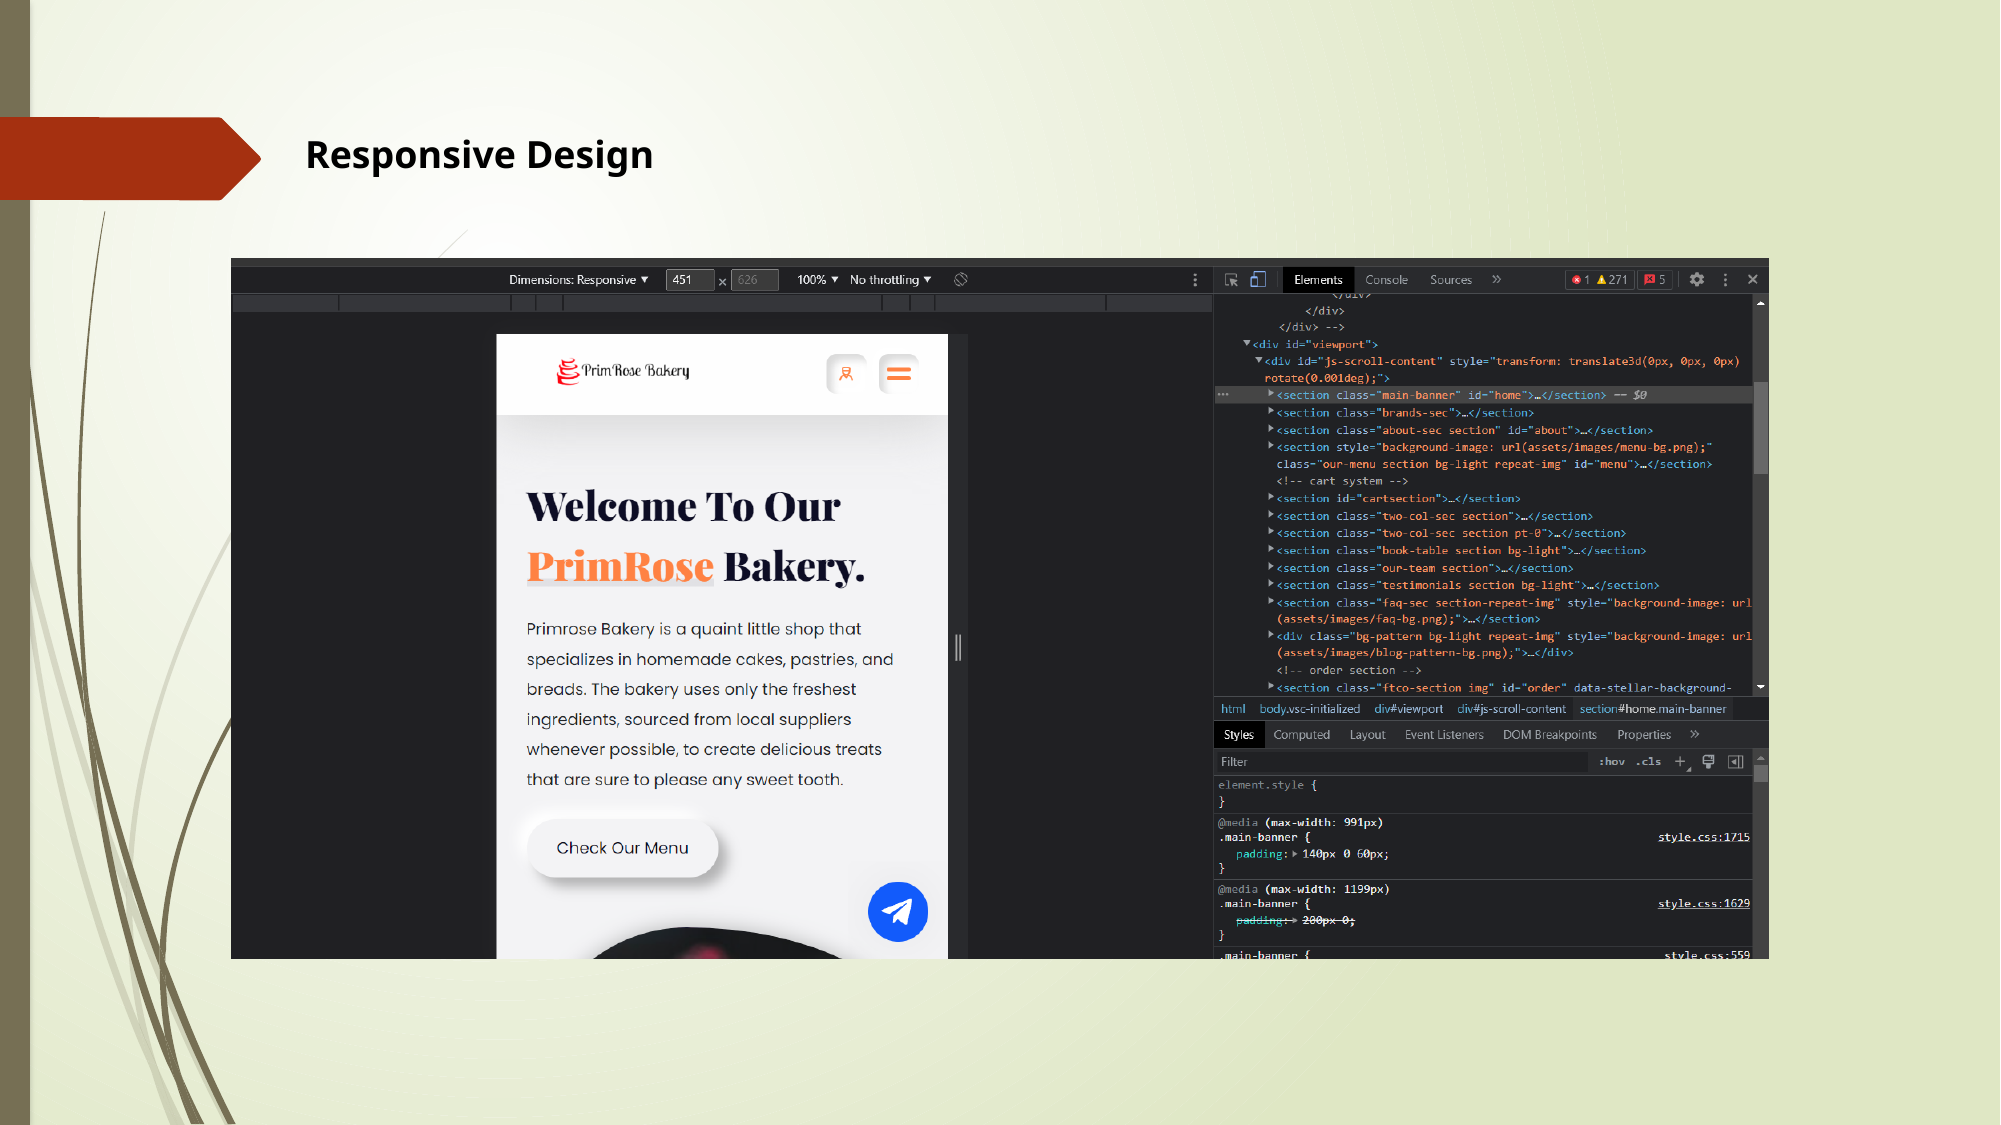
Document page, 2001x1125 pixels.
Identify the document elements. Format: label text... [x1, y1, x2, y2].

picture [231, 258, 1769, 959]
text_box Responsive Design [290, 123, 670, 184]
